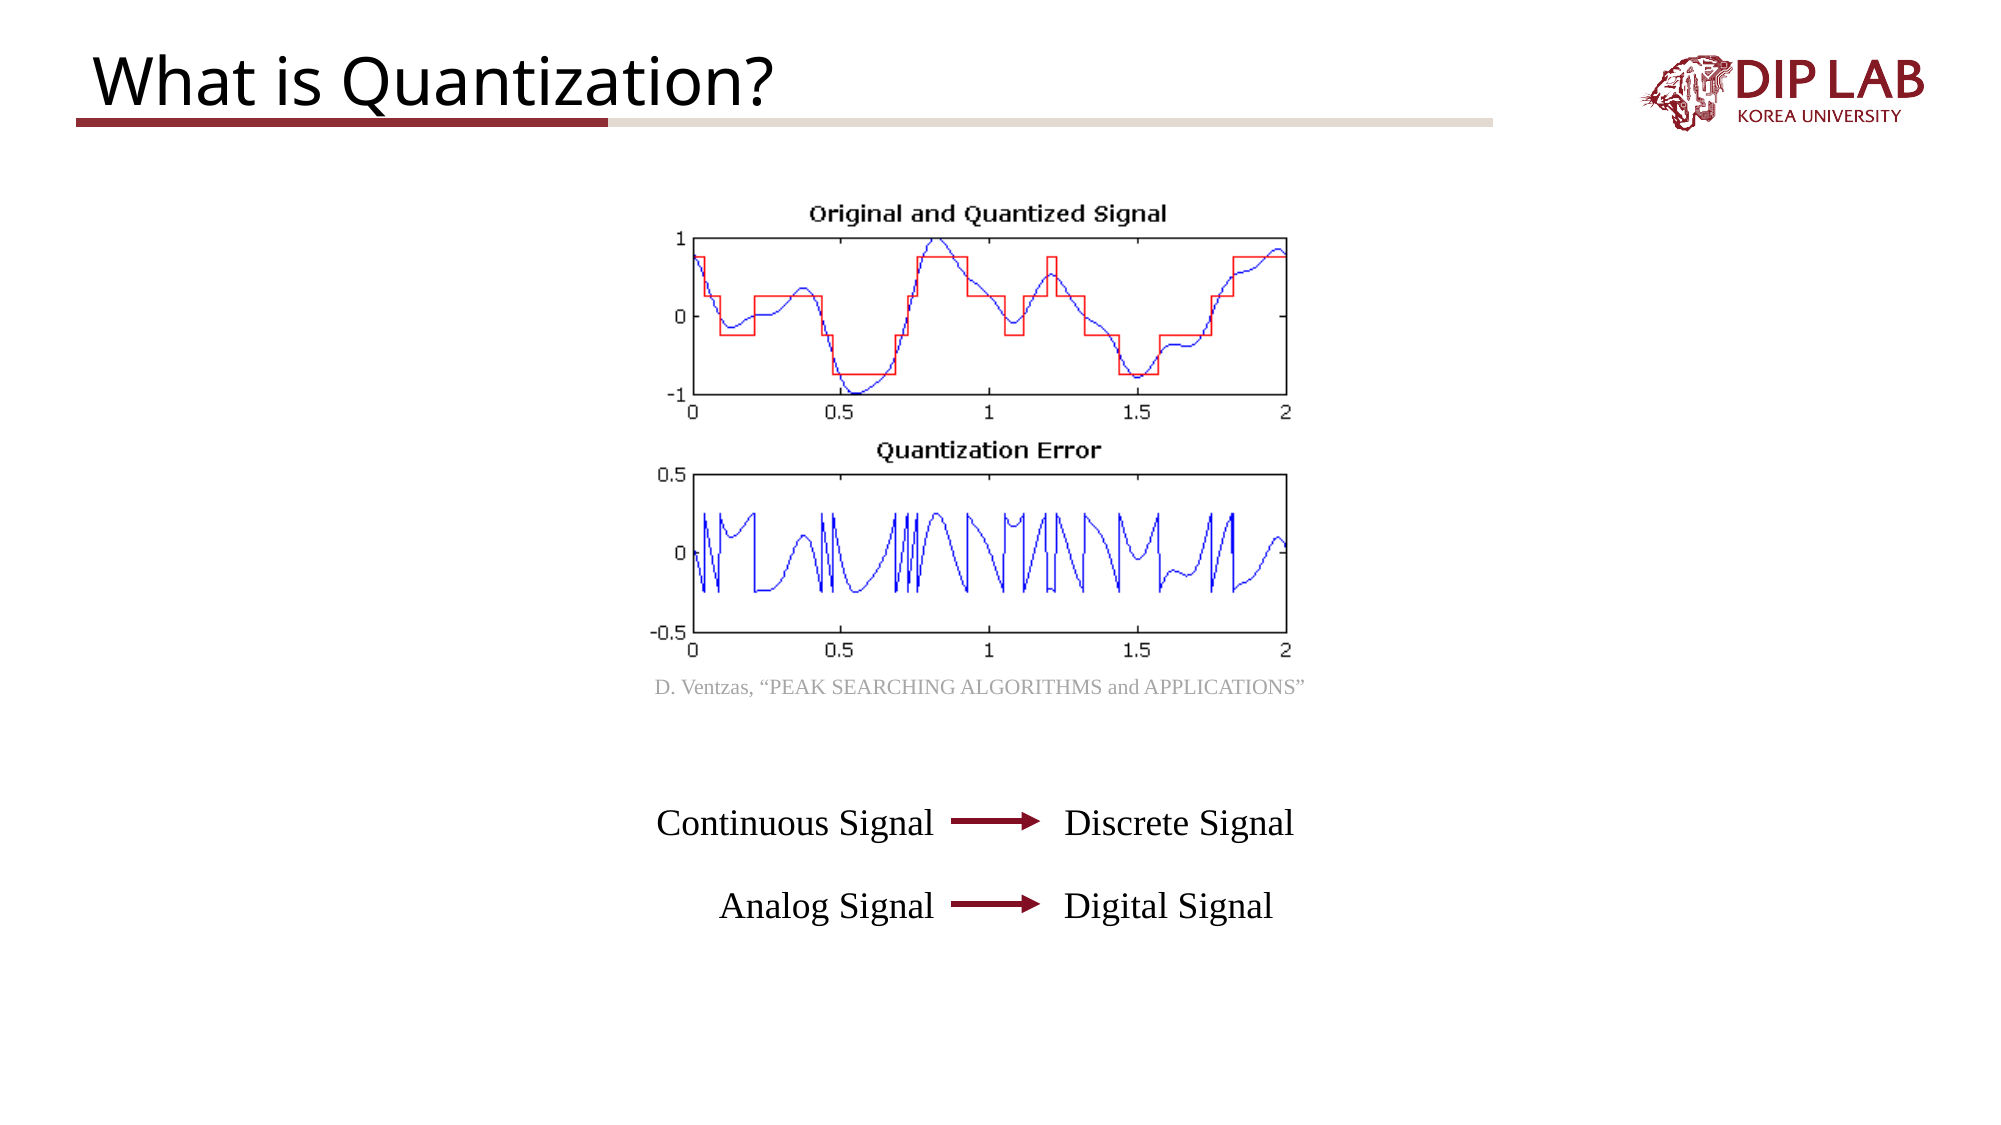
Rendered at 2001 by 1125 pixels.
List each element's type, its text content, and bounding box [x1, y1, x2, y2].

text_box D. Ventzas, “PEAK SEARCHING ALGORITHMS and APPLICATIONS” [639, 665, 1640, 707]
picture [1637, 45, 1926, 142]
title What is Quantization? [77, 47, 1211, 121]
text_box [639, 790, 1312, 935]
picture [593, 186, 1358, 688]
